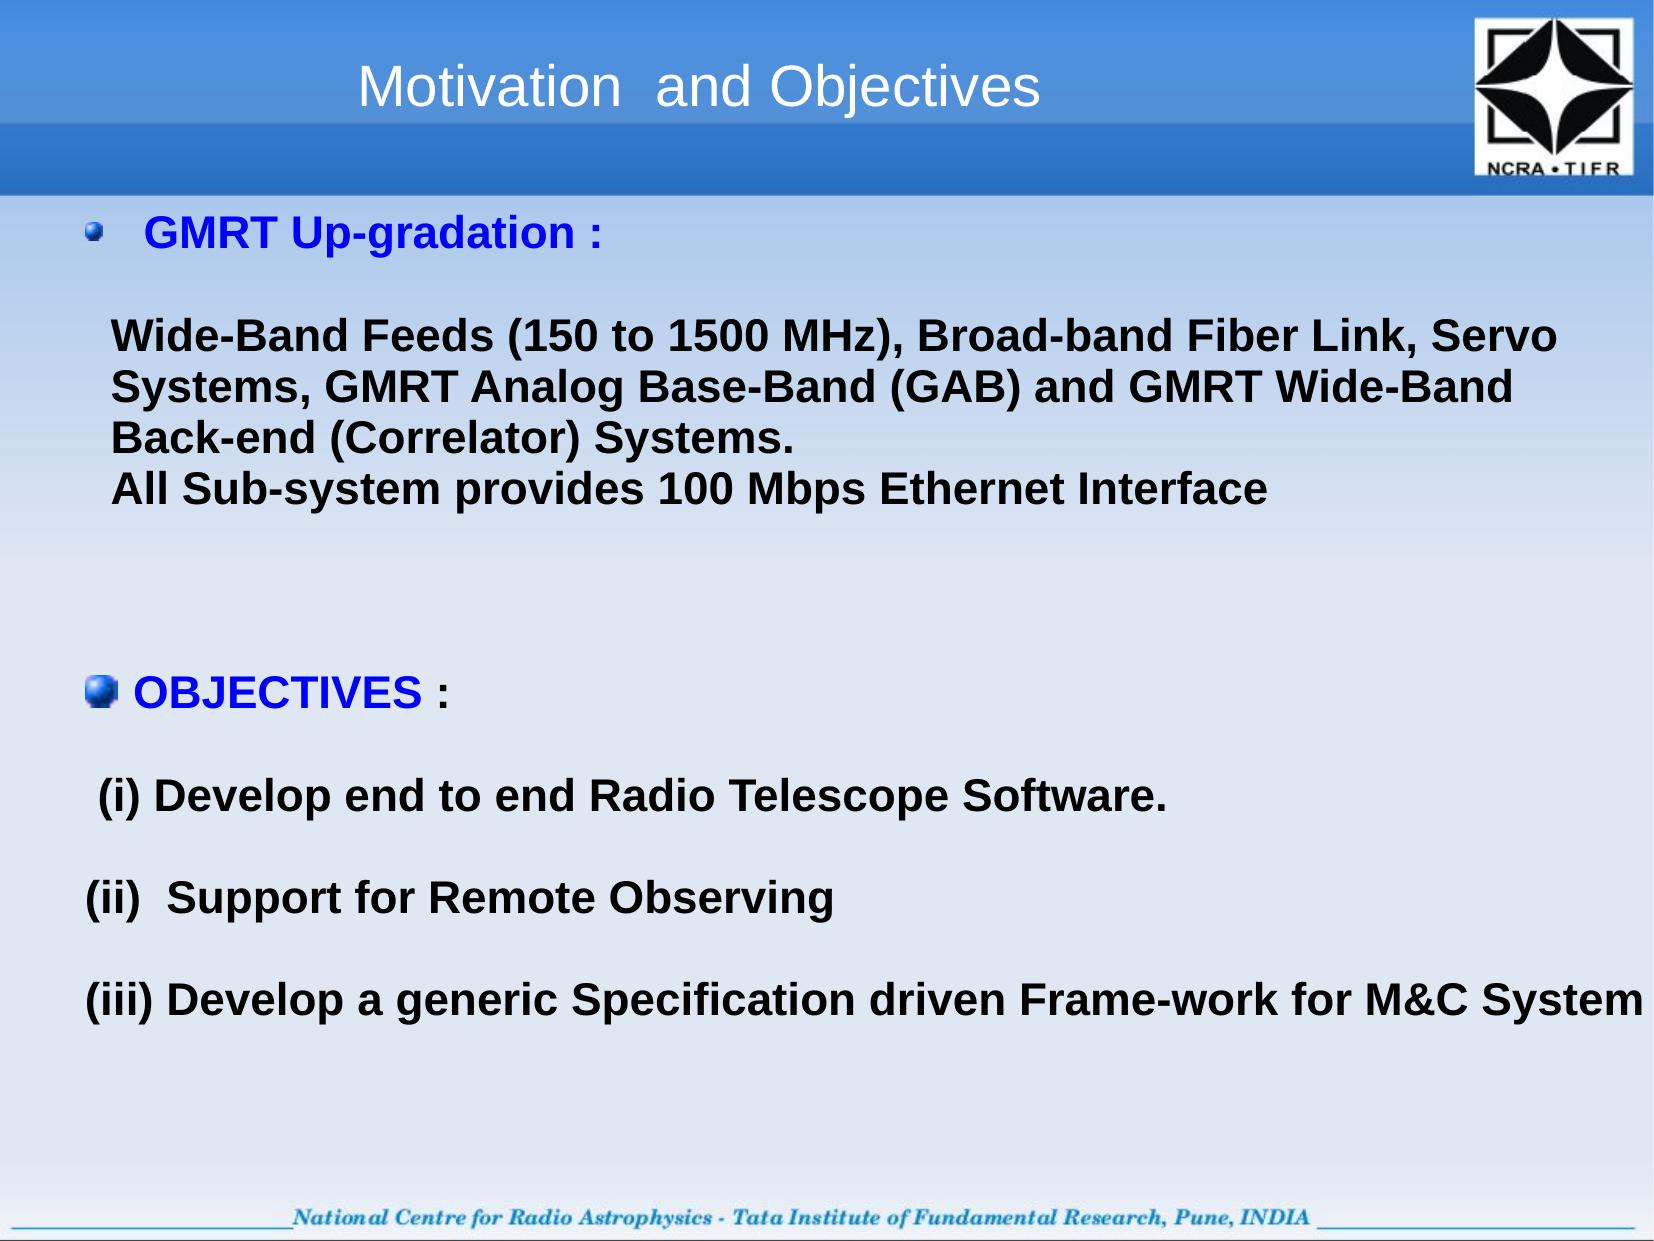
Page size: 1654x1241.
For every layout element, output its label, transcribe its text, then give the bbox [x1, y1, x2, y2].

picture [85, 675, 118, 708]
picture [85, 222, 103, 241]
text_box GMRT Up-gradation : Wide-Band Feeds (150 to 1500 MHz), Broad-band Fiber Link, Servo Systems, GMRT Analog Base-Band (GAB) and GMRT Wide-Band Back-end (Correlator) Systems. All Sub-system provides 100 Mbps Ethernet Interface OBJECTIVES : (i) Develop end to end Radio Telescope Software. (ii) Support for Remote Observing (iii) Develop a generic Specification driven Frame-work for M&C System [70, 200, 1654, 1186]
picture [0, 0, 1654, 1241]
text_box Motivation and Objectives [342, 47, 1252, 128]
